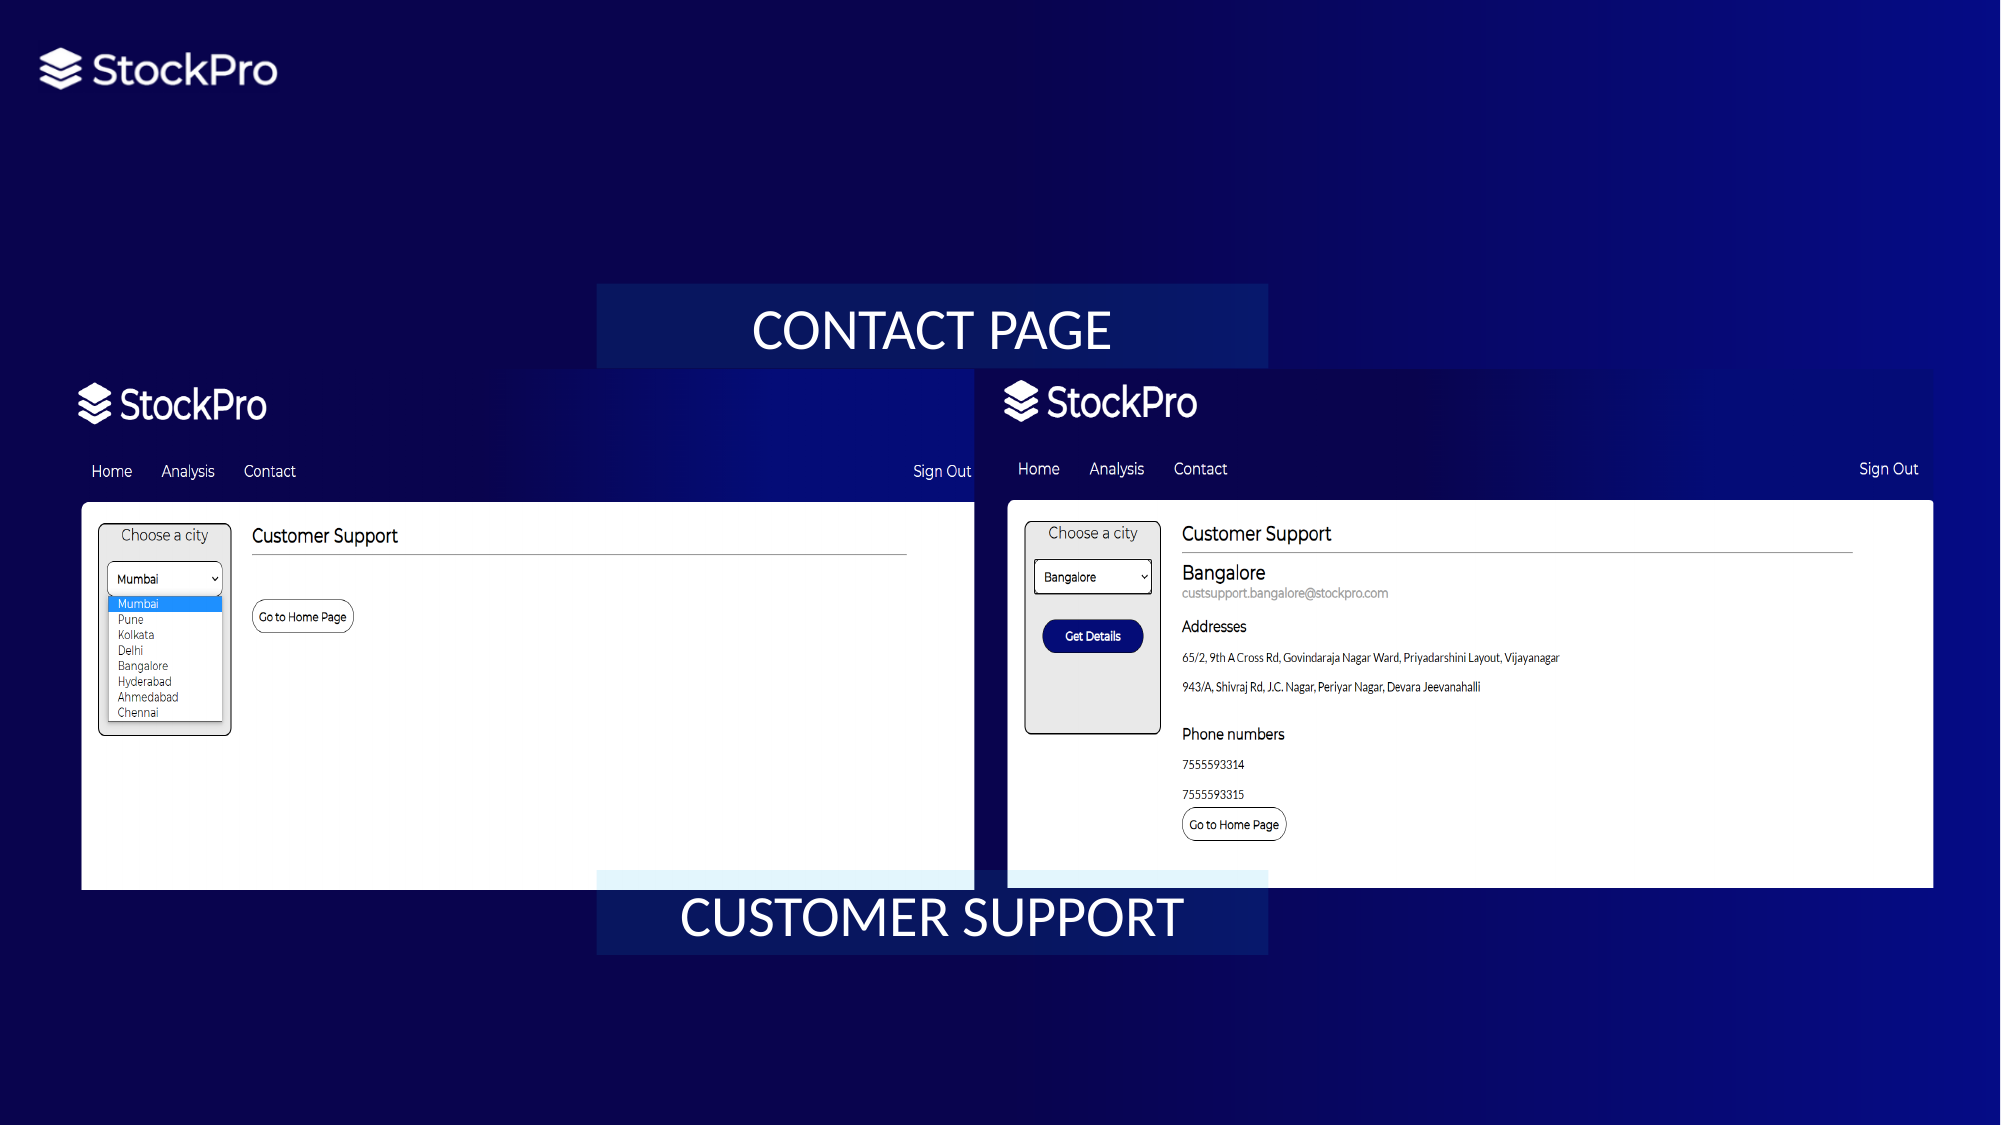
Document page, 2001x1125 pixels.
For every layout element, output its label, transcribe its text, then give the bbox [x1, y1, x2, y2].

text_box CONTACT PAGE [596, 283, 1269, 369]
picture [0, 0, 2001, 1125]
text_box CUSTOMER SUPPORT [596, 870, 1269, 955]
